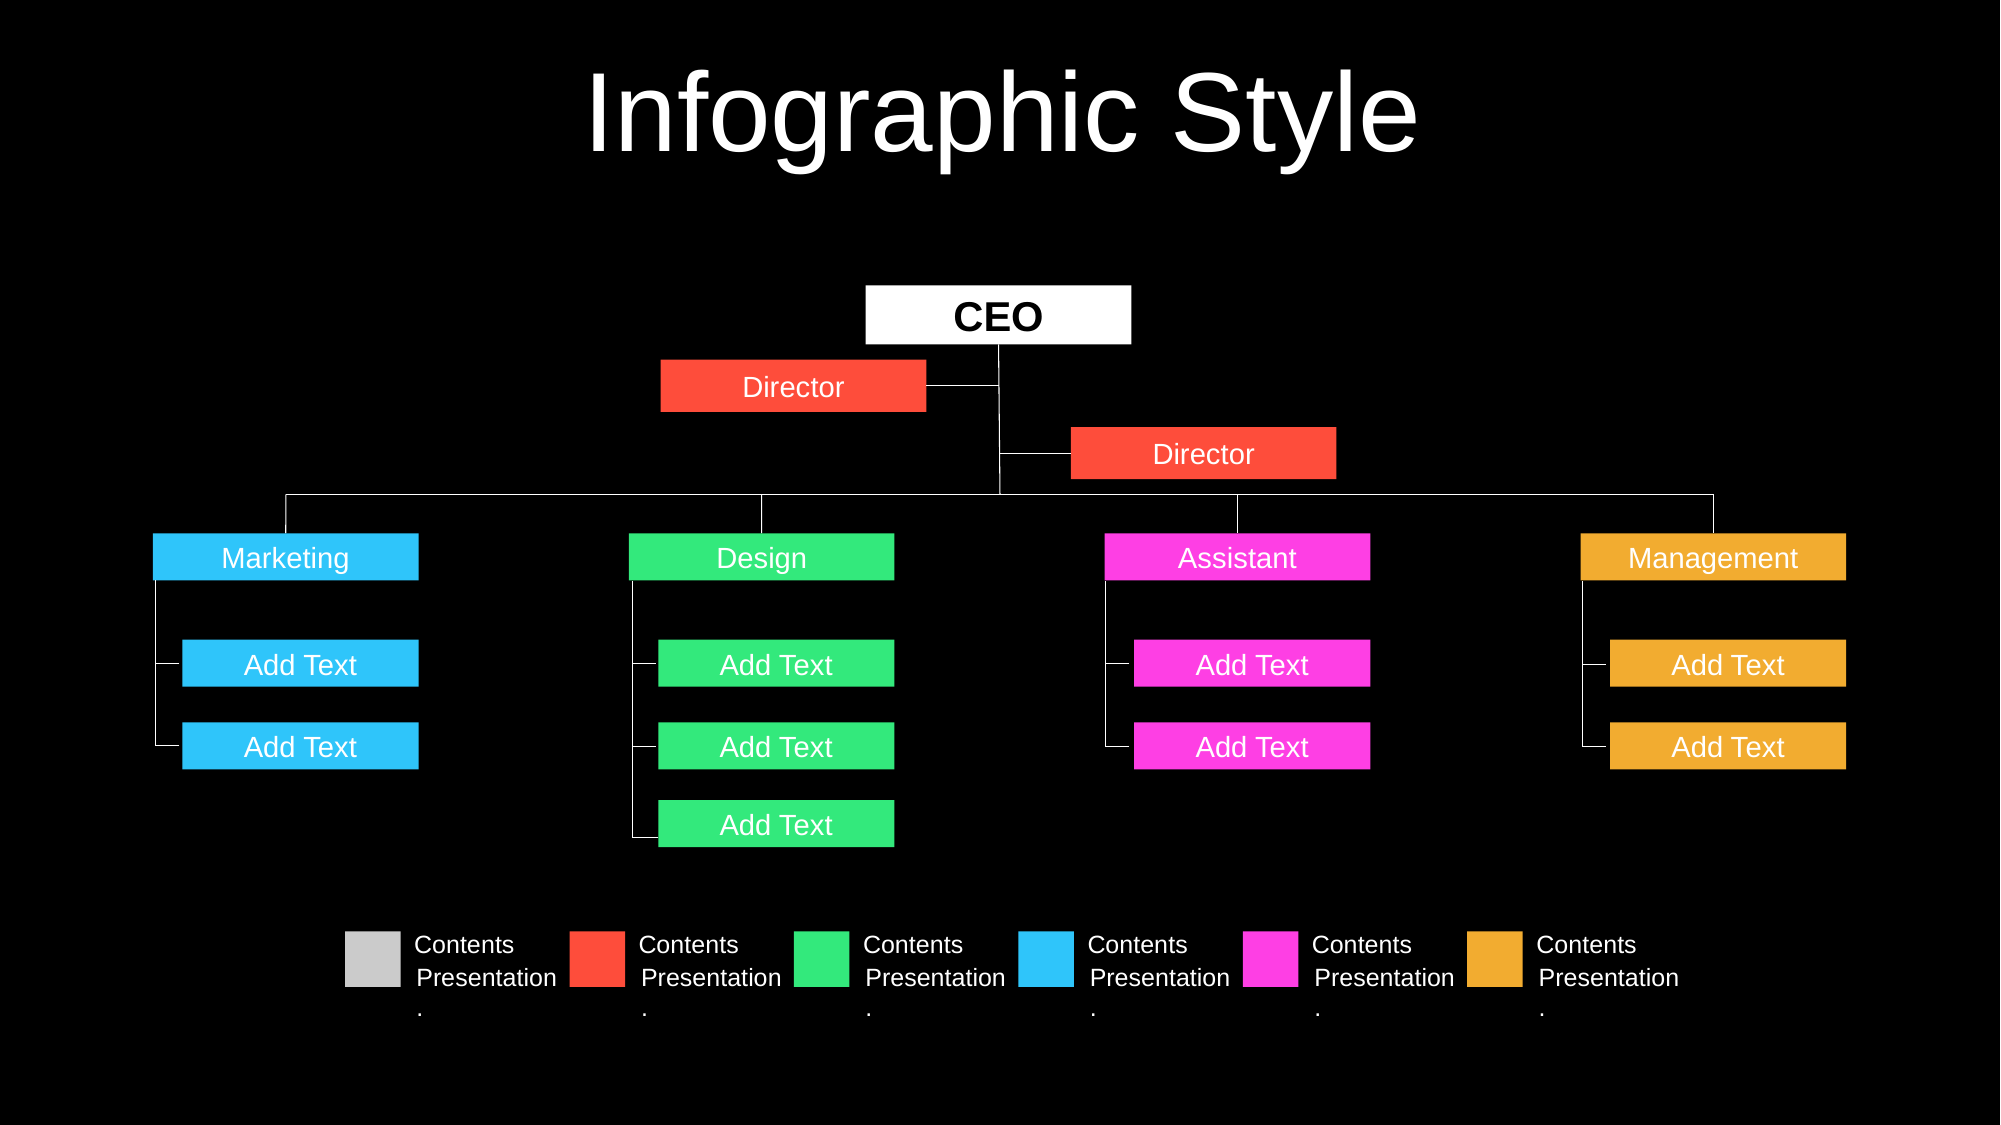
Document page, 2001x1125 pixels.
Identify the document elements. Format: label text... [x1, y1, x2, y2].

list Infographic Style [53, 55, 1952, 175]
text_box Director [660, 359, 927, 413]
text_box Assistant [1104, 532, 1371, 581]
text_box Director [1070, 426, 1338, 480]
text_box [1242, 920, 1467, 1000]
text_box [345, 920, 569, 1000]
text_box Add Text [181, 639, 420, 688]
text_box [793, 920, 1018, 1000]
text_box Add Text [181, 721, 420, 770]
text_box CEO [865, 284, 1132, 345]
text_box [1467, 920, 1697, 1000]
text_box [1018, 920, 1242, 1000]
text_box Add Text [1133, 721, 1371, 770]
text_box Add Text [657, 639, 895, 688]
text_box Add Text [1609, 721, 1847, 770]
text_box Add Text [657, 799, 895, 848]
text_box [569, 920, 793, 1000]
text_box Design [628, 532, 895, 581]
text_box Marketing [152, 532, 420, 581]
text_box Add Text [1609, 639, 1847, 688]
text_box Add Text [1133, 639, 1371, 688]
text_box Add Text [657, 721, 895, 770]
text_box Management [1580, 532, 1847, 581]
